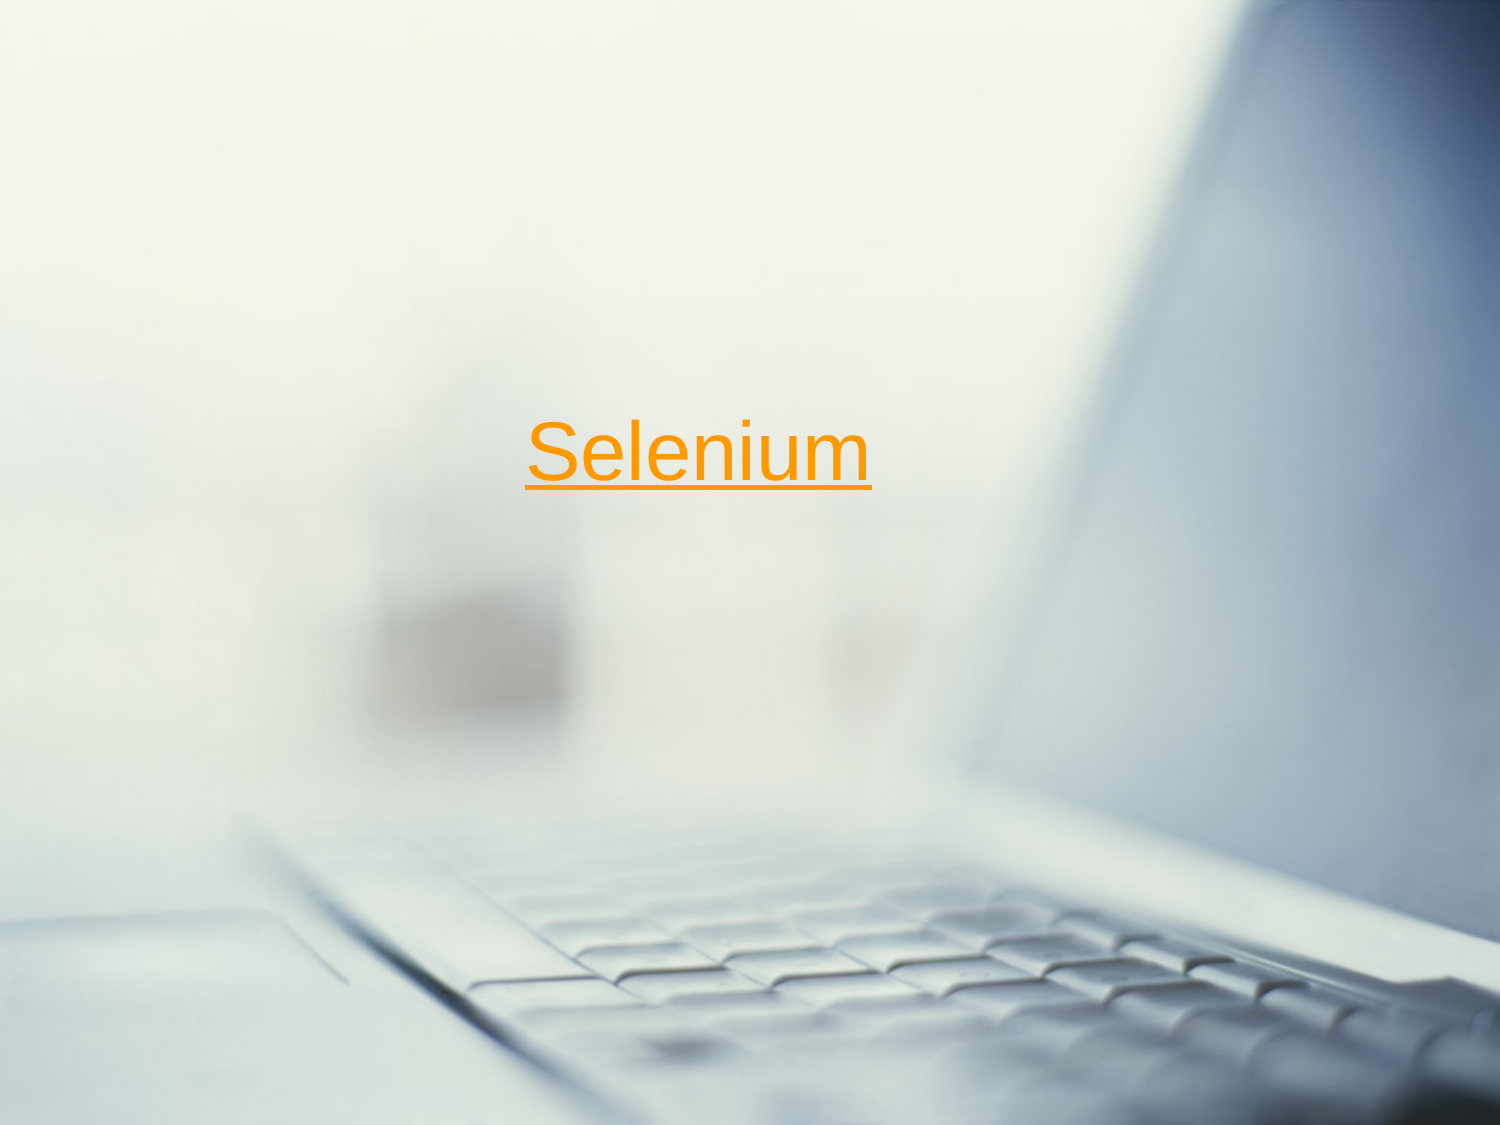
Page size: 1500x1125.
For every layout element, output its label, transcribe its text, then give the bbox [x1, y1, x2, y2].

picture [0, 0, 1500, 1125]
list Selenium [525, 387, 875, 498]
